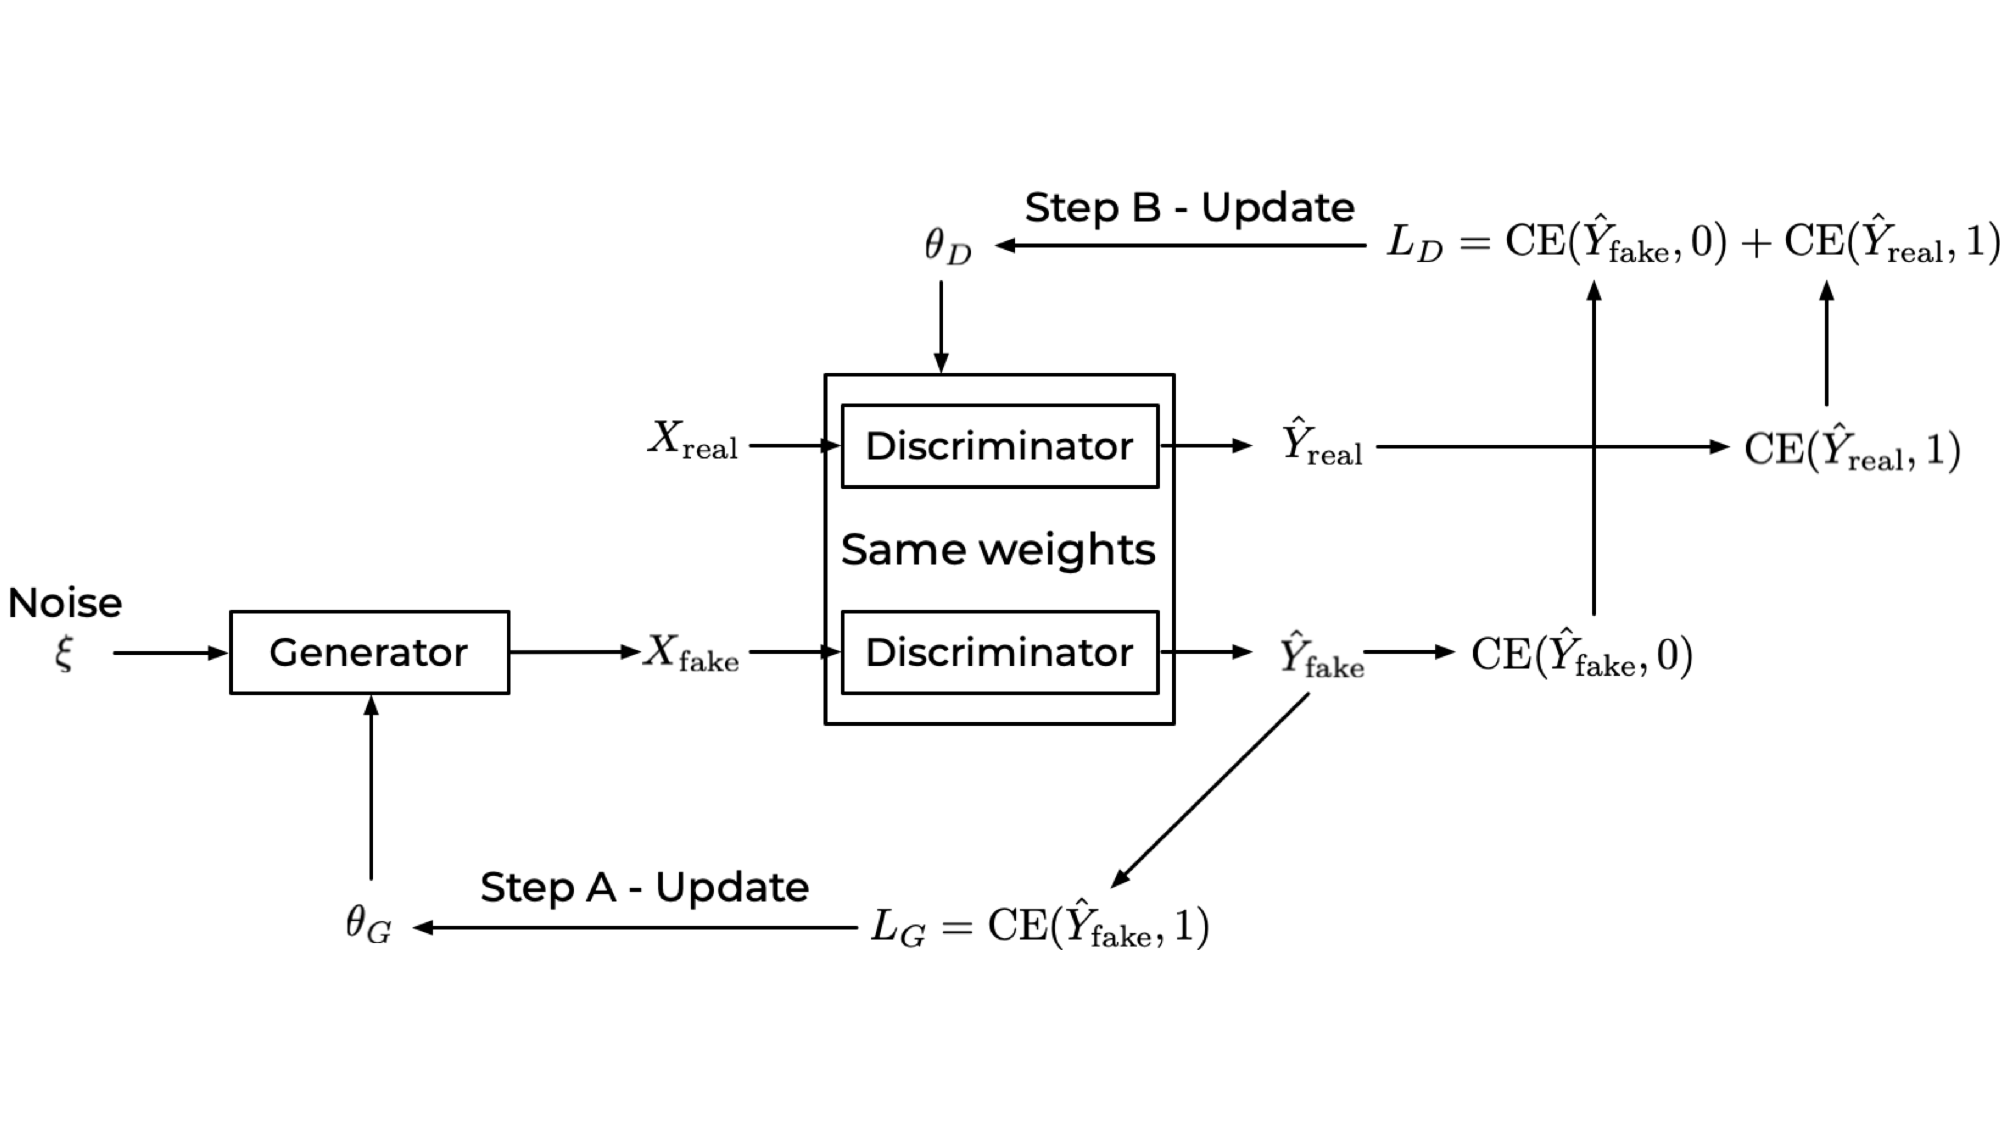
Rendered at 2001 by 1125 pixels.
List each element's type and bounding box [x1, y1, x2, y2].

picture [0, 175, 2000, 950]
